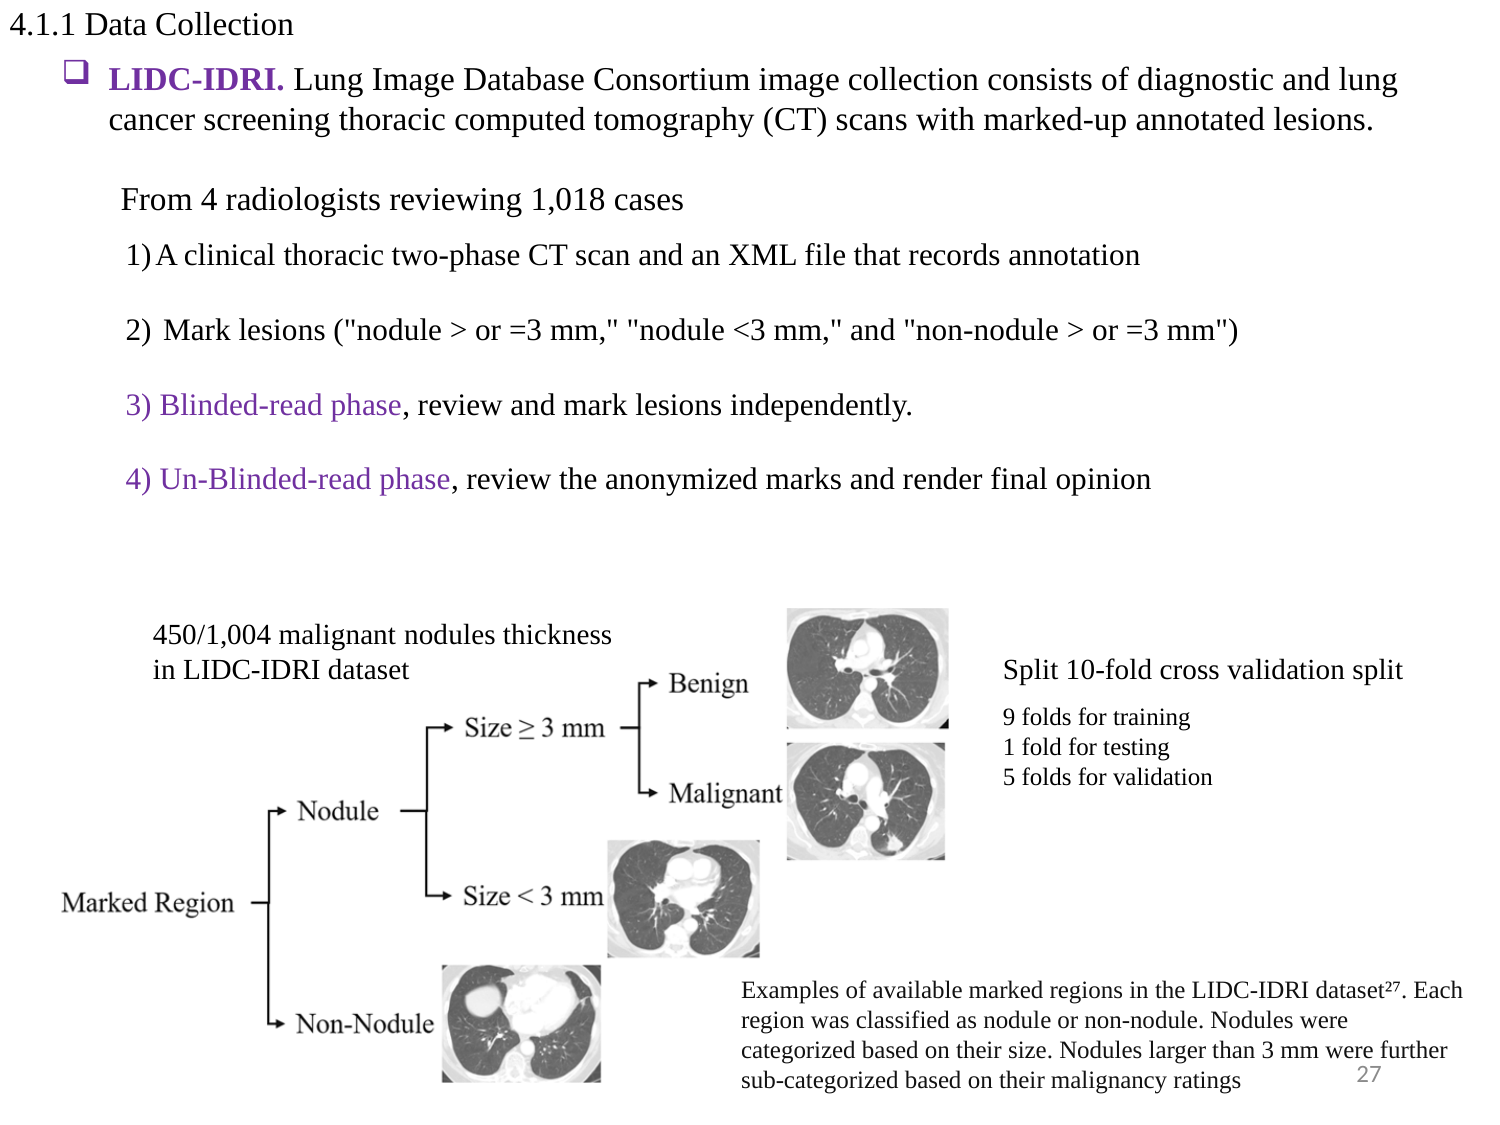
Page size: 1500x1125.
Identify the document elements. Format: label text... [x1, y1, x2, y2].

text_box 9 folds for training 1 fold for testing 5 folds for validation [988, 693, 1315, 798]
text_box LIDC-IDRI. Lung Image Database Consortium image collection consists of diagnostic and lung cancer screening thoracic computed tomography (CT) scans with marked-up annotated lesions. From 4 radiologists reviewing 1,018 cases [46, 49, 1484, 225]
slide_number 27 [1059, 1042, 1397, 1103]
text_box 4.1.1 Data Collection [0, 0, 310, 49]
picture [61, 608, 949, 1083]
text_box Split 10-fold cross validation split [988, 642, 1484, 693]
text_box Examples of available marked regions in the LIDC-IDRI dataset²⁷. Each region was classified as nodule or non-nodule. Nodules were categorized based on their size. Nodules larger than 3 mm were further sub-categorized based on their malignancy ratings [726, 966, 1484, 1102]
text_box A clinical thoracic two-phase CT scan and an XML file that records annotation 2) Mark lesions ("nodule > or =3 mm," "nodule <3 mm," and "non-nodule > or =3 mm") 3) Blinded-read phase, review and mark lesions independently. 4) Un-Blinded-read phase, review the anonymized marks and render final opinion [110, 226, 1342, 504]
